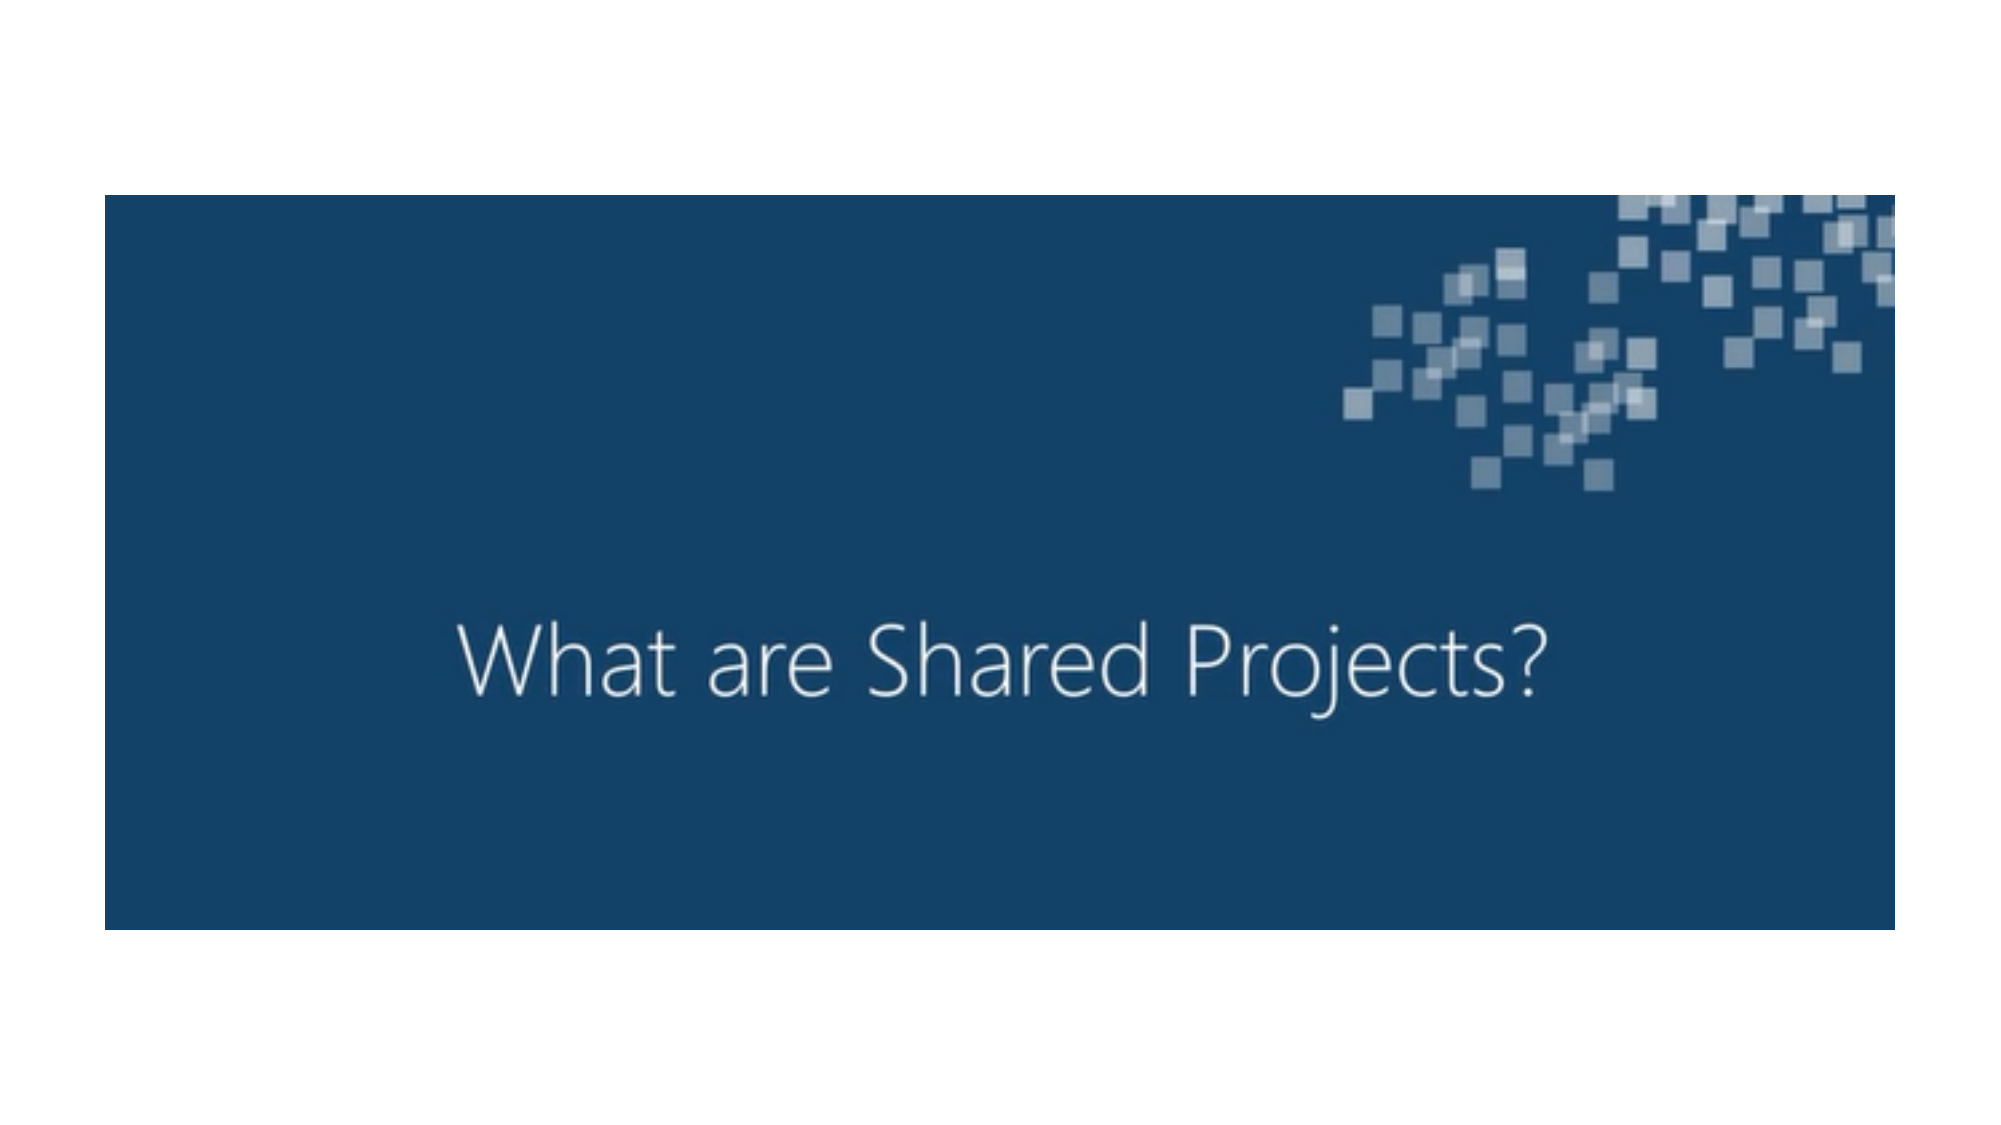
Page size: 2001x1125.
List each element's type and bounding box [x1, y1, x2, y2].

picture [105, 195, 1895, 930]
